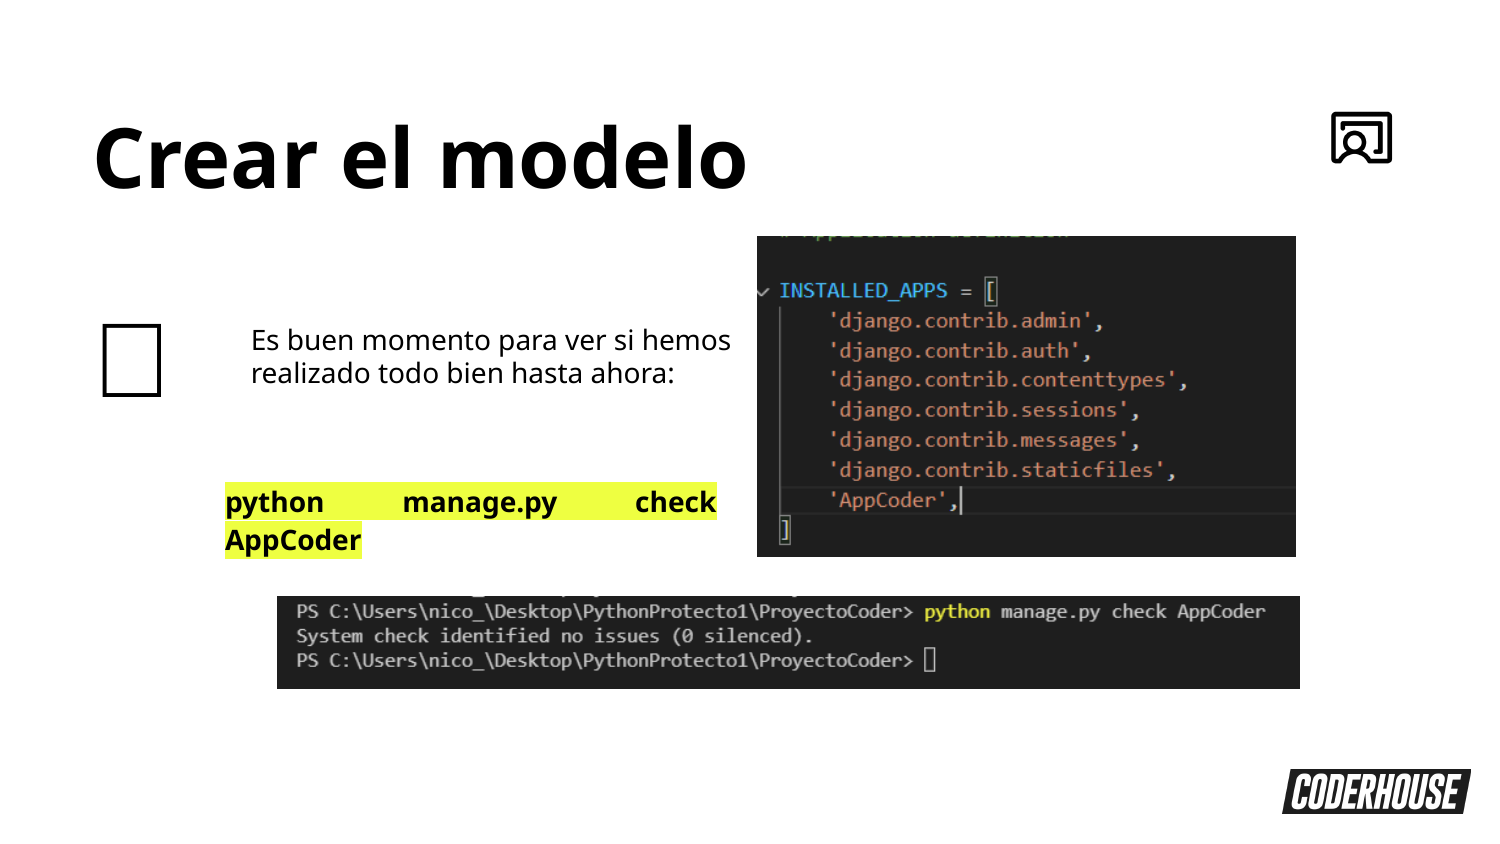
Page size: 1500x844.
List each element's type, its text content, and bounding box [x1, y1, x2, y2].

text_box Crear el modelo [77, 101, 1414, 222]
picture [757, 236, 1297, 558]
text_box python manage.py check AppCoder [210, 463, 732, 538]
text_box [1300, 76, 1423, 199]
text_box Es buen momento para ver si hemos realizado todo bien hasta ahora: [235, 306, 752, 405]
picture [1281, 769, 1471, 814]
text_box 💡 [77, 276, 210, 434]
picture [276, 595, 1300, 690]
